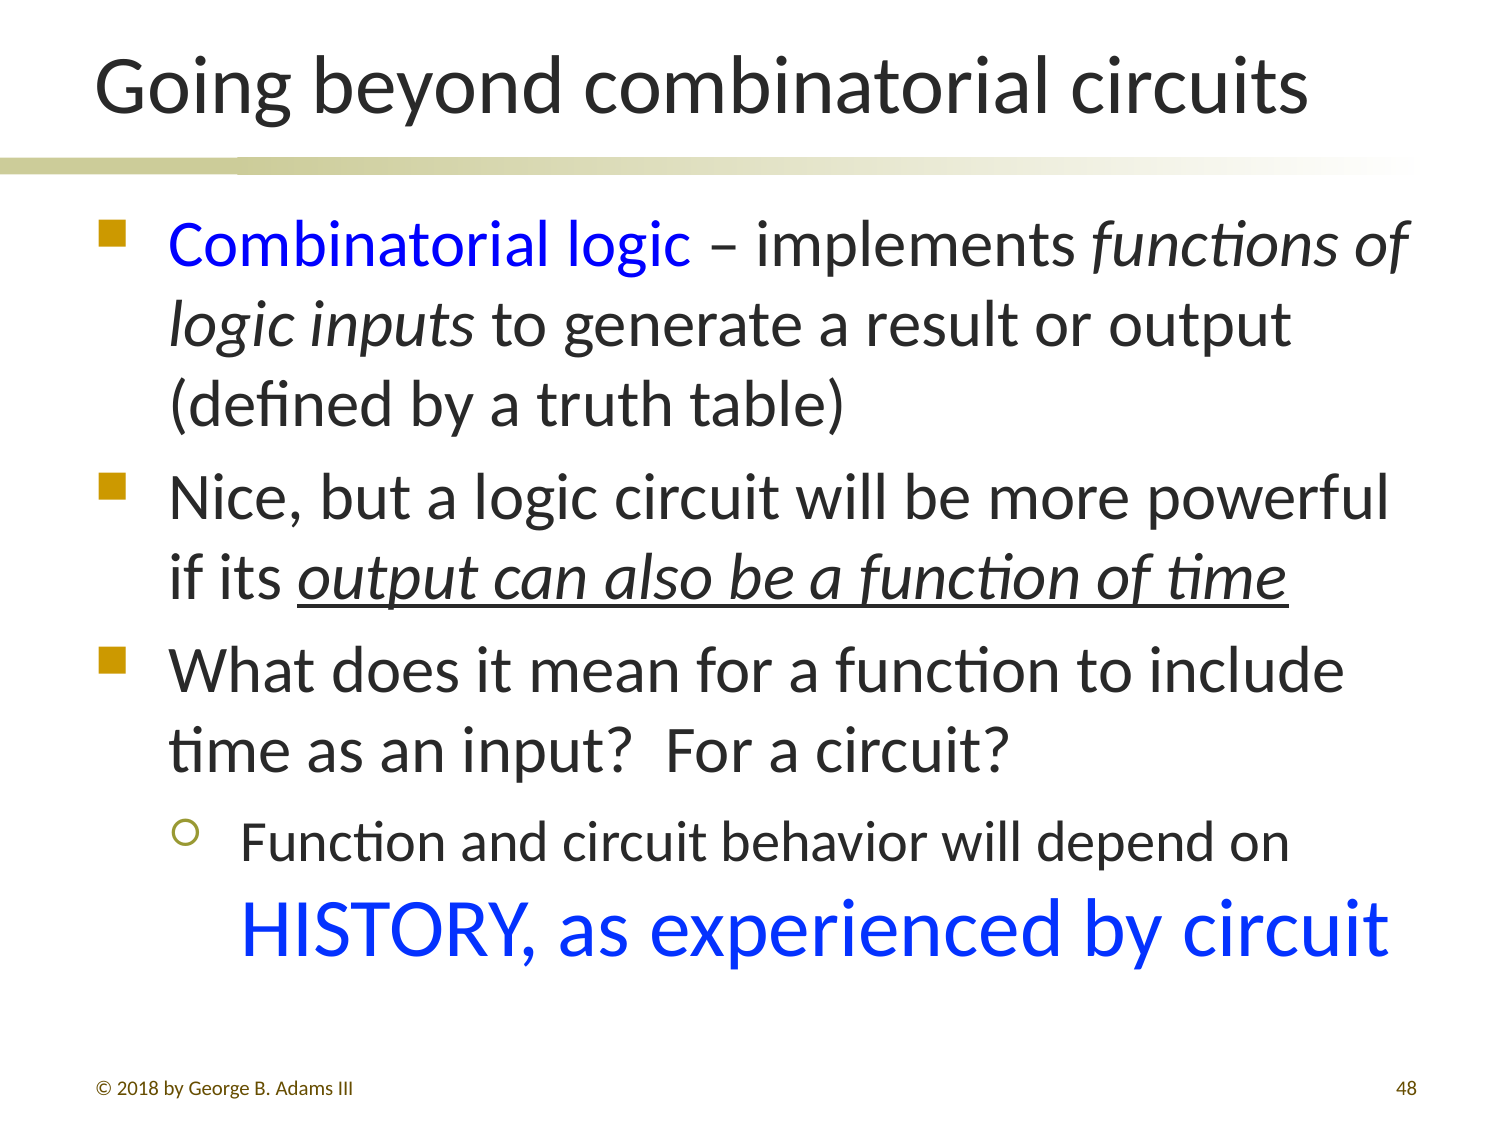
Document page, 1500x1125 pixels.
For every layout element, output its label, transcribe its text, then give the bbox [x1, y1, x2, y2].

slide_number © 2018 by George B. Adams III [79, 1067, 406, 1099]
slide_number 180 [1119, 1067, 1433, 1099]
title Going beyond combinatorial circuits [79, 15, 1432, 139]
list Combinatorial logic – implements functions of logic inputs to generate a result or output (defined by a truth table) Nice, but a logic circuit will be more powerful if its output can also be a function of time What does it mean for a function to include time as an input? For a circuit? Function and circuit behavior will depend on HISTORY, as experienced by circuit [79, 192, 1433, 1000]
